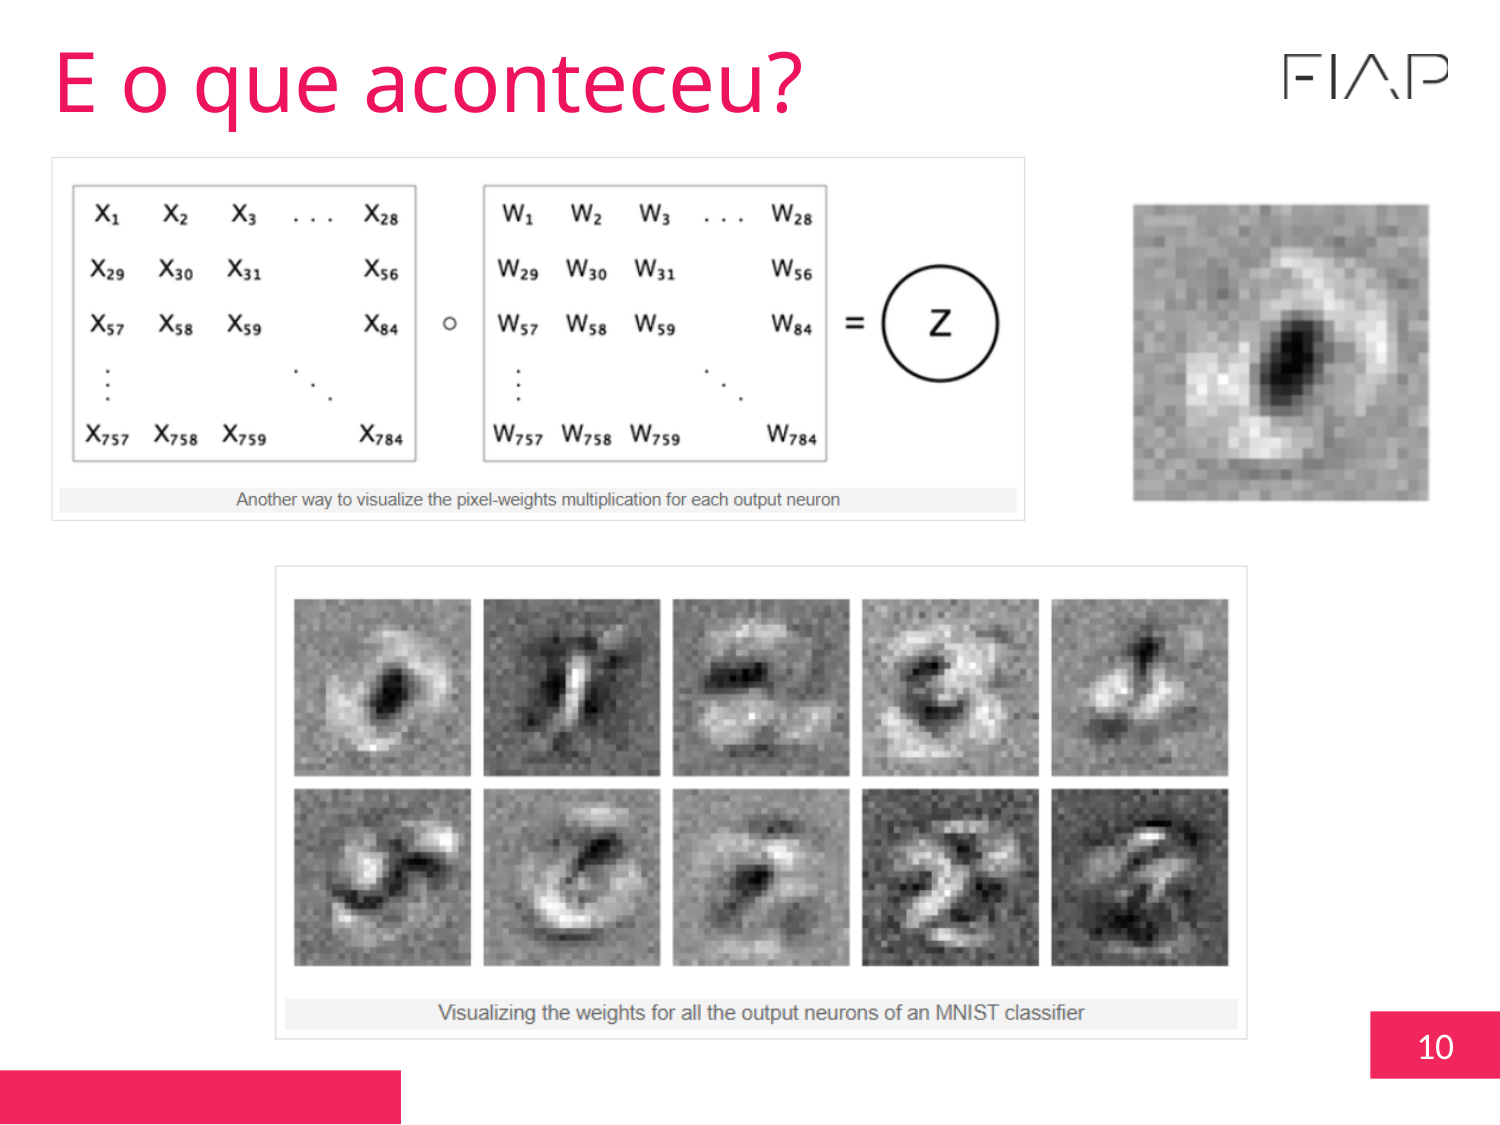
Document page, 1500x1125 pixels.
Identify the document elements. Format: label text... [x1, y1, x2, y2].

picture [192, 148, 1464, 1061]
text_box E o que aconteceu? [37, 21, 1176, 137]
picture [17, 151, 1068, 533]
